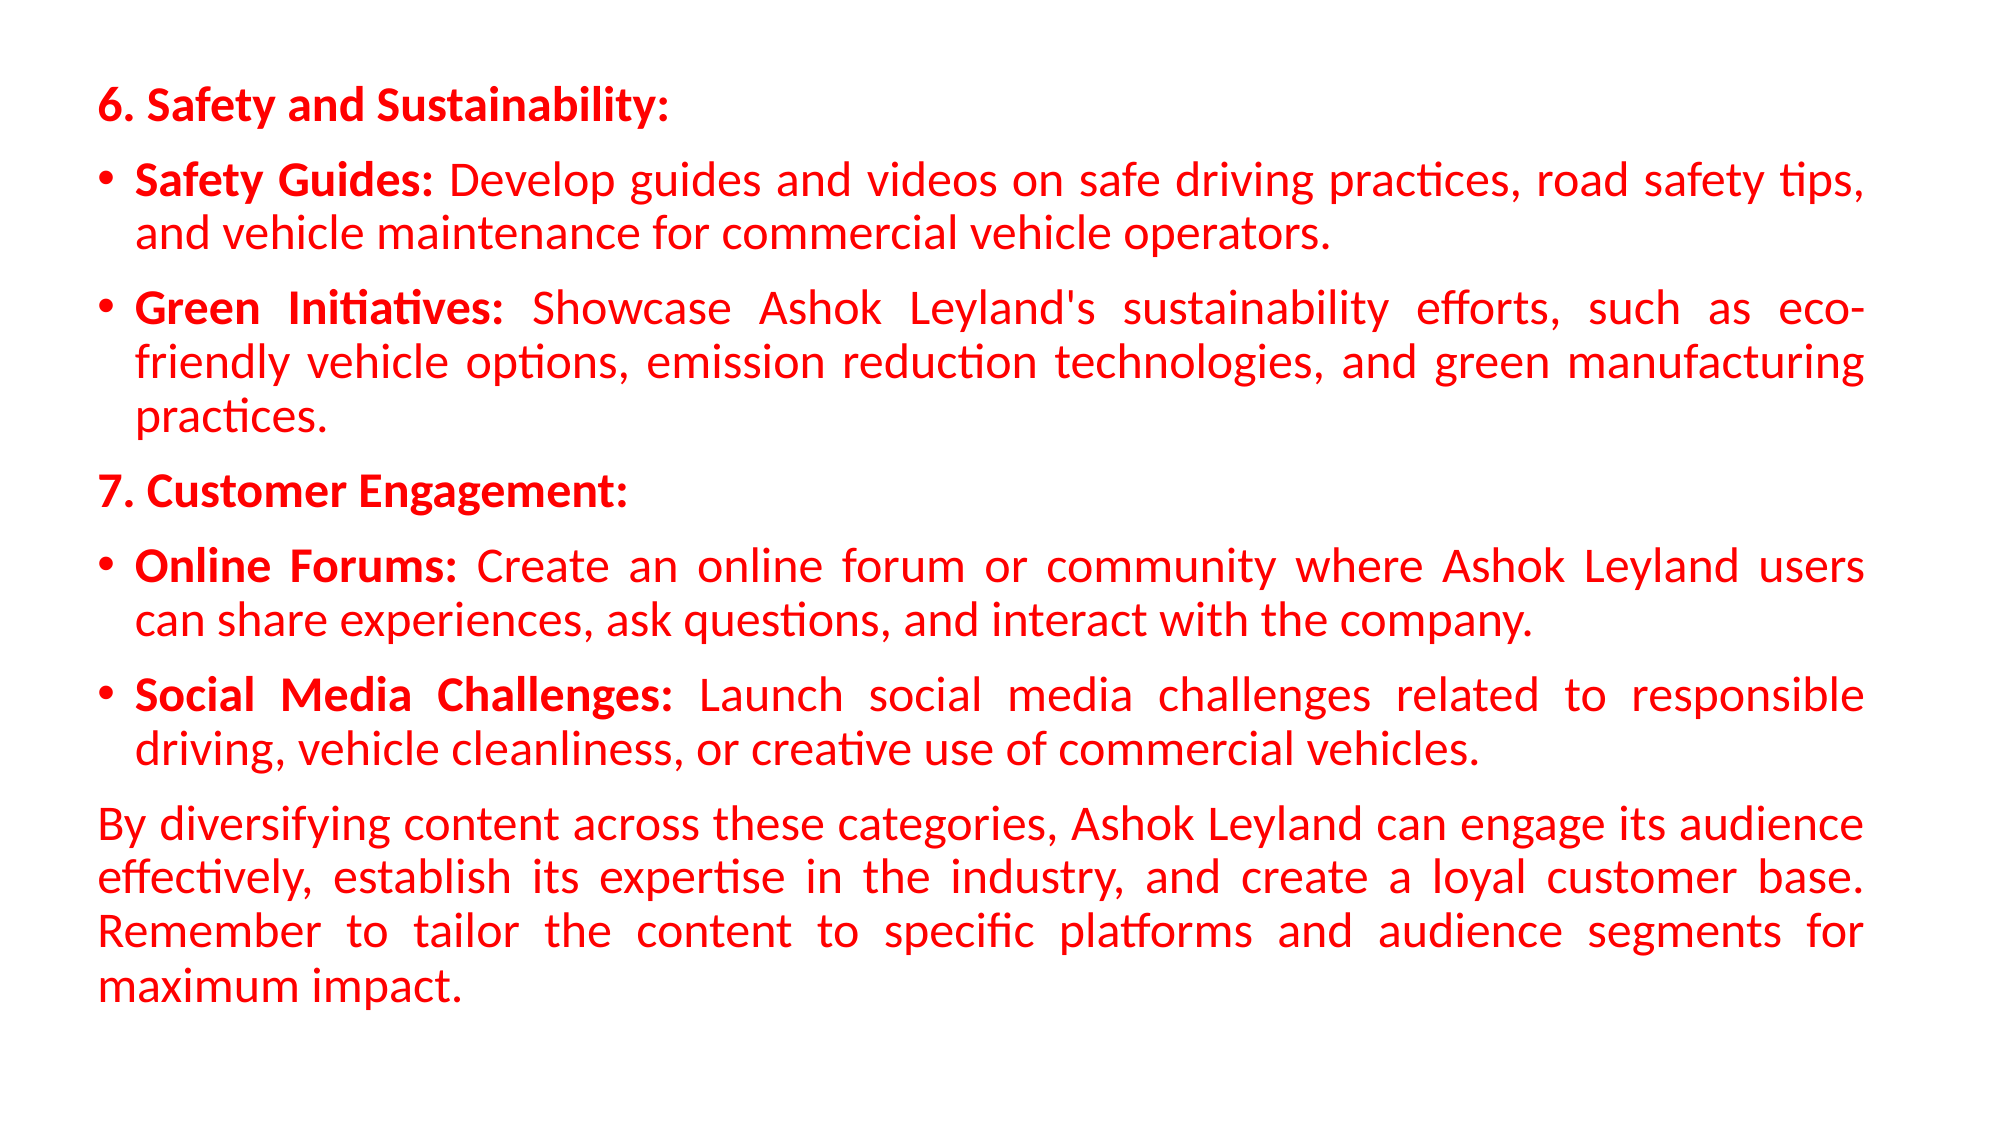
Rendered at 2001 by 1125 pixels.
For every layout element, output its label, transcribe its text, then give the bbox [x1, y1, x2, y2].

list 6. Safety and Sustainability: Safety Guides: Develop guides and videos on safe driving practices, road safety tips, and vehicle maintenance for commercial vehicle operators. Green Initiatives: Showcase Ashok Leyland's sustainability efforts, such as eco-friendly vehicle options, emission reduction technologies, and green manufacturing practices. 7. Customer Engagement: Online Forums: Create an online forum or community where Ashok Leyland users can share experiences, ask questions, and interact with the company. Social Media Challenges: Launch social media challenges related to responsible driving, vehicle cleanliness, or creative use of commercial vehicles. By diversifying content across these categories, Ashok Leyland can engage its audience effectively, establish its expertise in the industry, and create a loyal customer base. Remember to tailor the content to specific platforms and audience segments for maximum impact. [82, 70, 1881, 1064]
